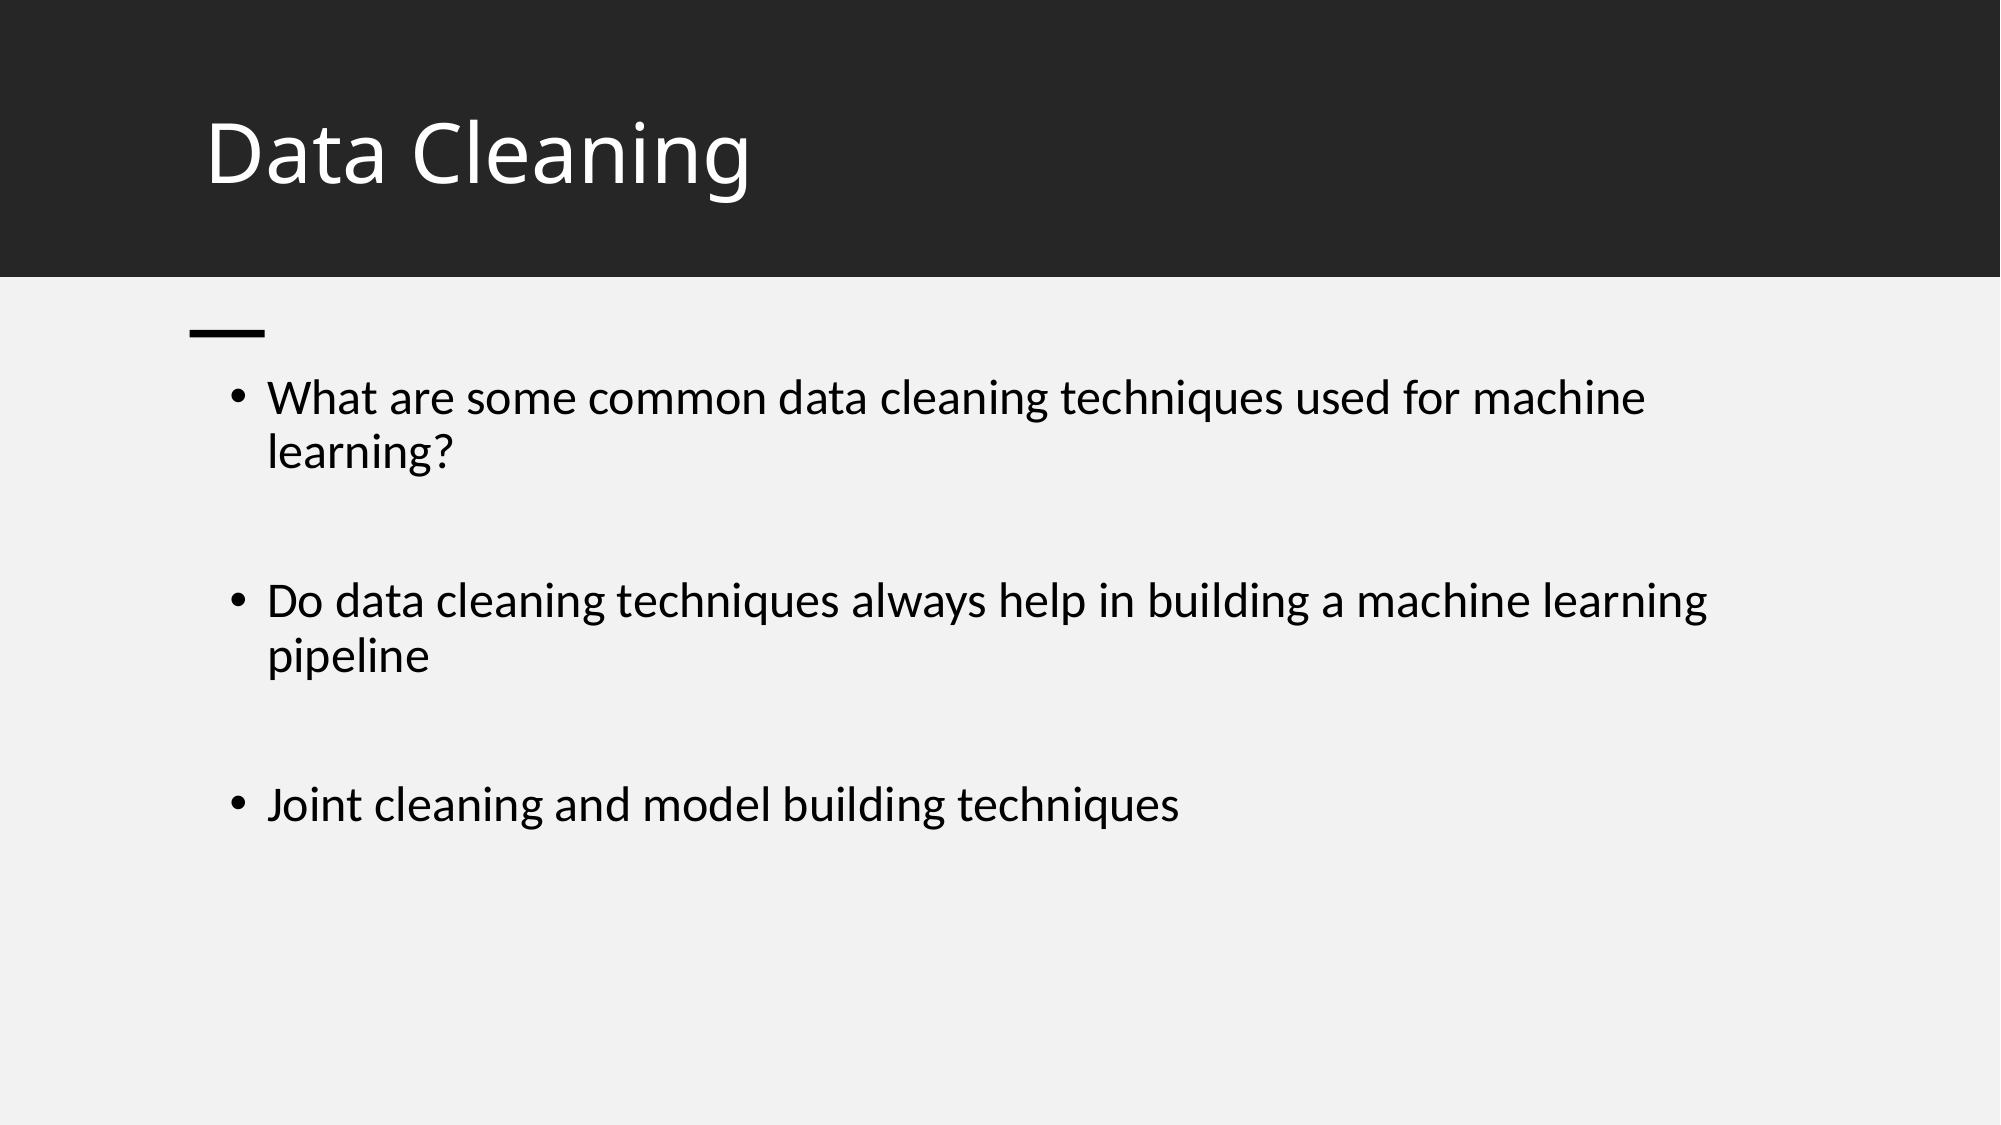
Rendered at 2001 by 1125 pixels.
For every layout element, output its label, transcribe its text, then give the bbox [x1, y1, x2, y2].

text_box [0, 276, 2000, 1125]
list What are some common data cleaning techniques used for machine learning? Do data cleaning techniques always help in building a machine learning pipeline Joint cleaning and model building techniques [189, 363, 1811, 1014]
text_box [189, 329, 266, 338]
text_box [0, 0, 2000, 276]
title Data Cleaning [189, 104, 1812, 253]
